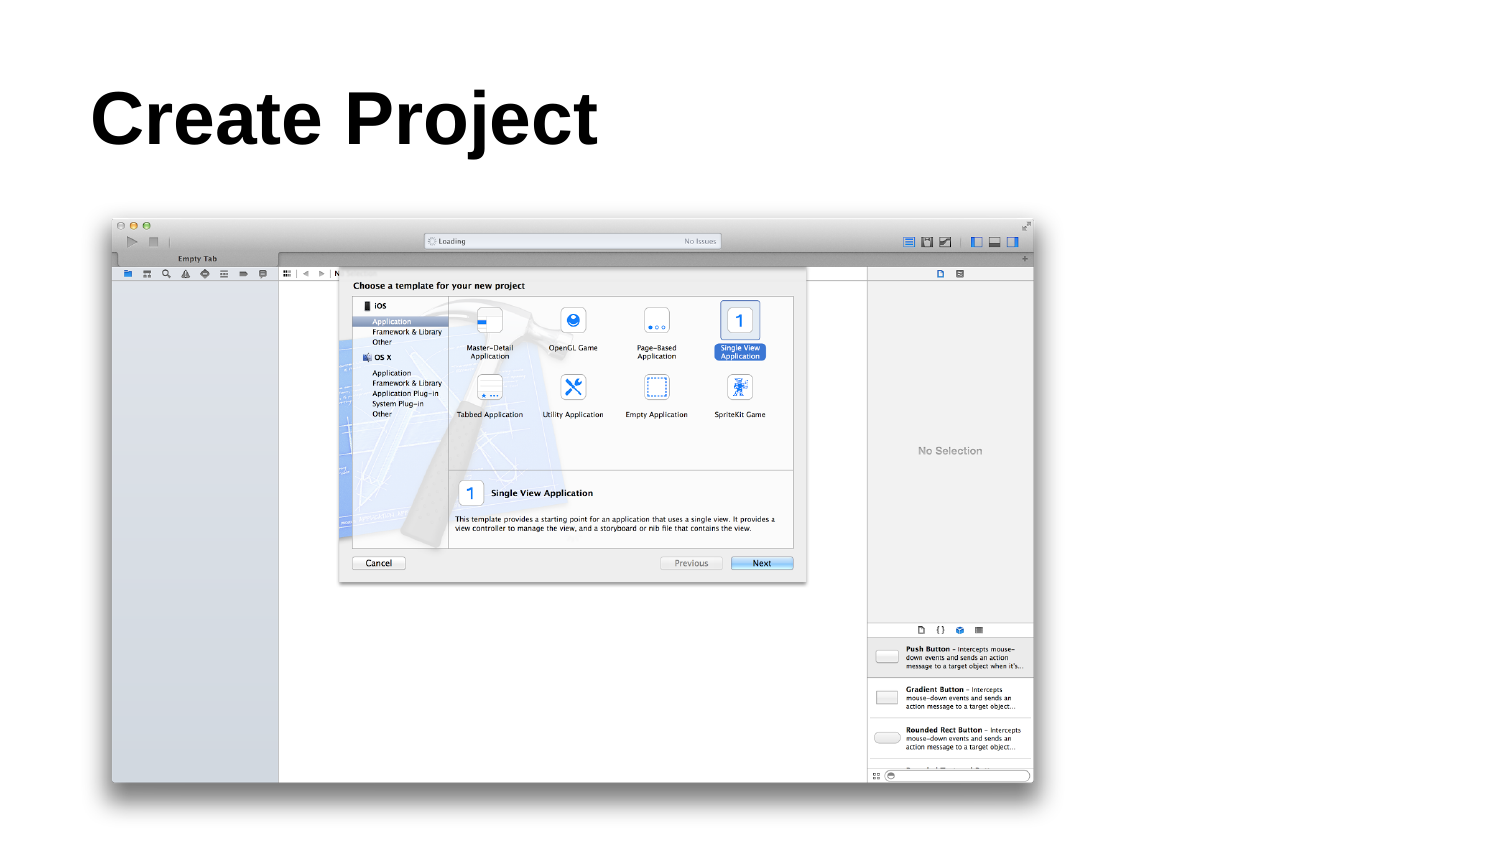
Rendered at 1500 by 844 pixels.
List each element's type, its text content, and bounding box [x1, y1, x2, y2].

title Create Project [75, 33, 1425, 175]
picture [74, 196, 1070, 834]
